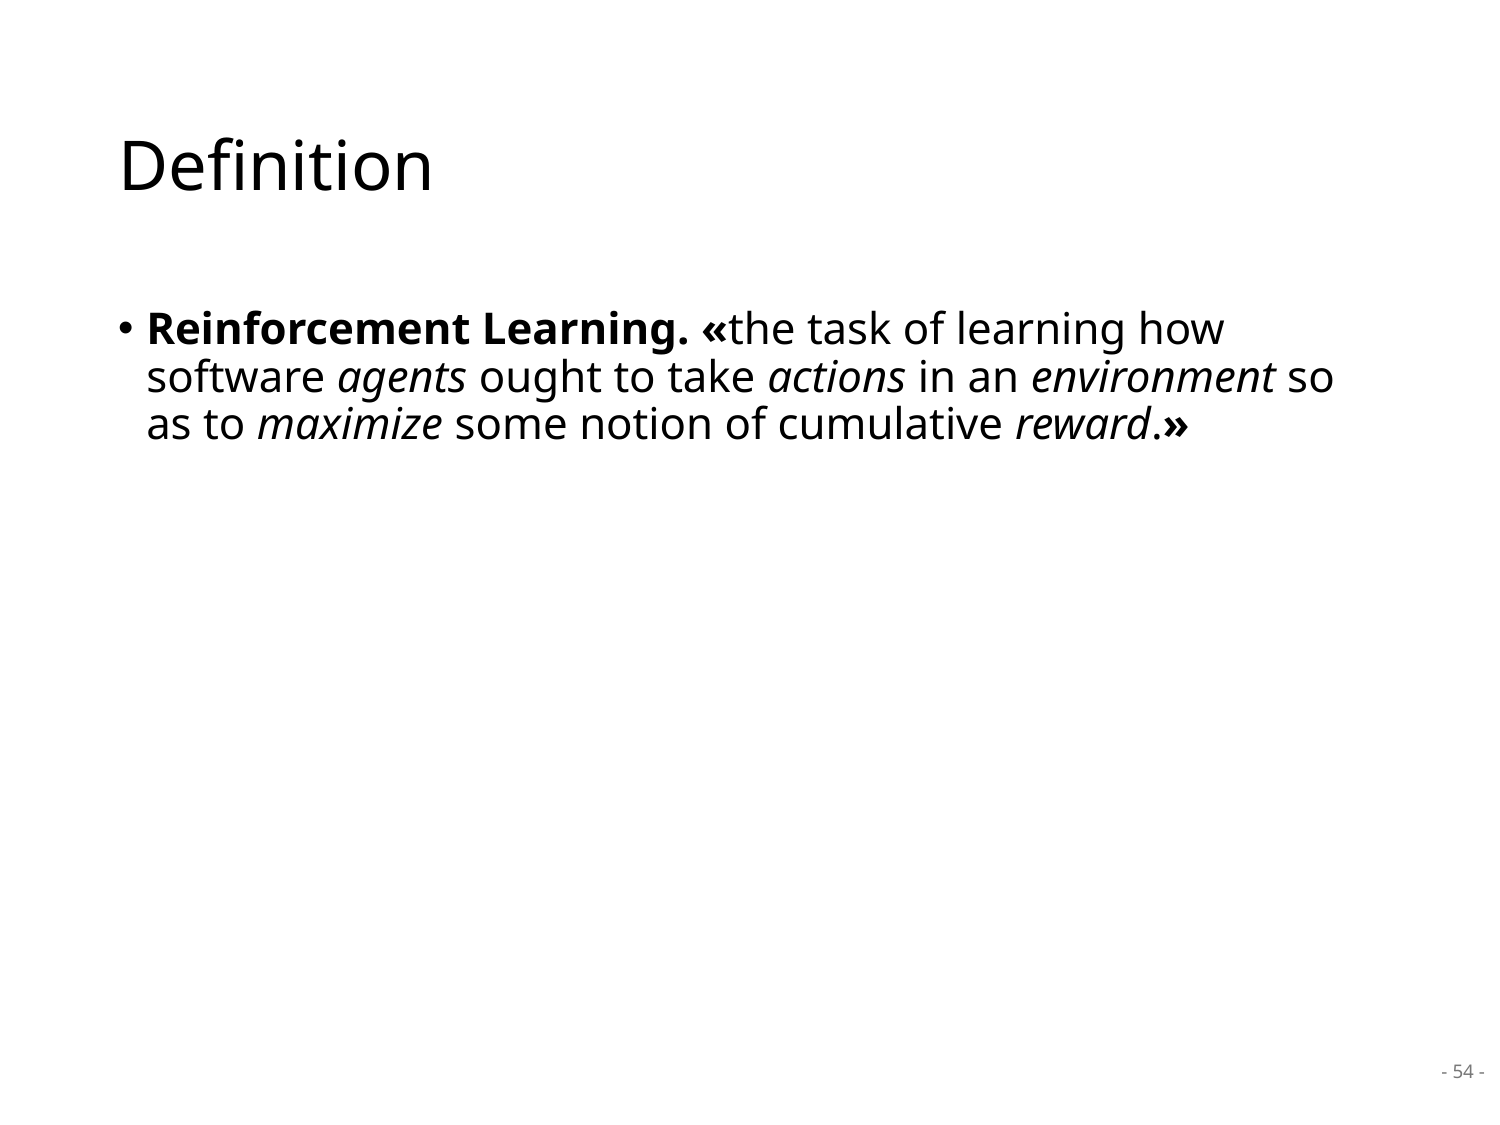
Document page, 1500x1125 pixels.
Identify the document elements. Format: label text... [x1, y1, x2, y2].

title Definition [103, 59, 1397, 278]
list Reinforcement Learning. «the task of learning how software agents ought to take actions in an environment so as to maximize some notion of cumulative reward.» [103, 299, 1397, 1014]
slide_number - 54 - [1162, 1042, 1500, 1103]
